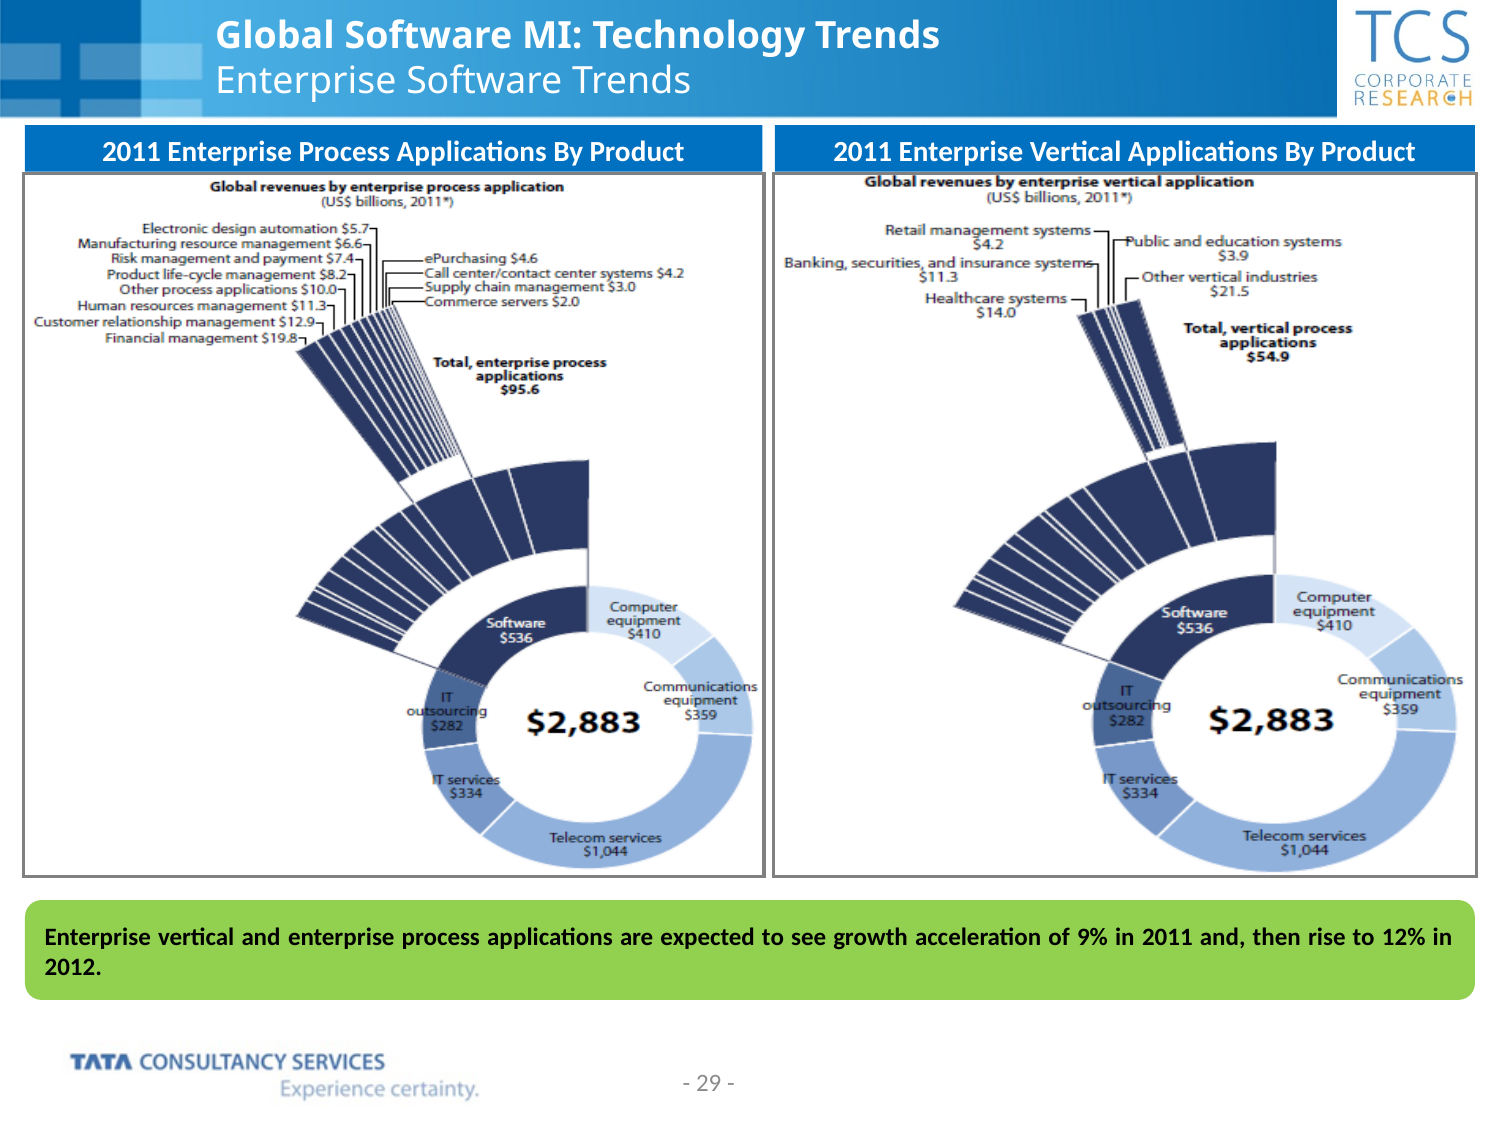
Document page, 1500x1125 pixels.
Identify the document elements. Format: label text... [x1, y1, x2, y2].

text_box 2011 Enterprise Process Applications By Product [23, 123, 764, 174]
picture [0, 0, 1500, 1124]
text_box 2011 Enterprise Vertical Applications By Product [773, 123, 1477, 174]
text_box - 29 - [650, 1062, 750, 1100]
text_box Enterprise vertical and enterprise process applications are expected to see growth acceleration of 9% in 2011 and, then rise to 12% in 2012. [22, 897, 1478, 1003]
title Global Software MI: Technology Trends Enterprise Software Trends [199, 0, 1436, 113]
